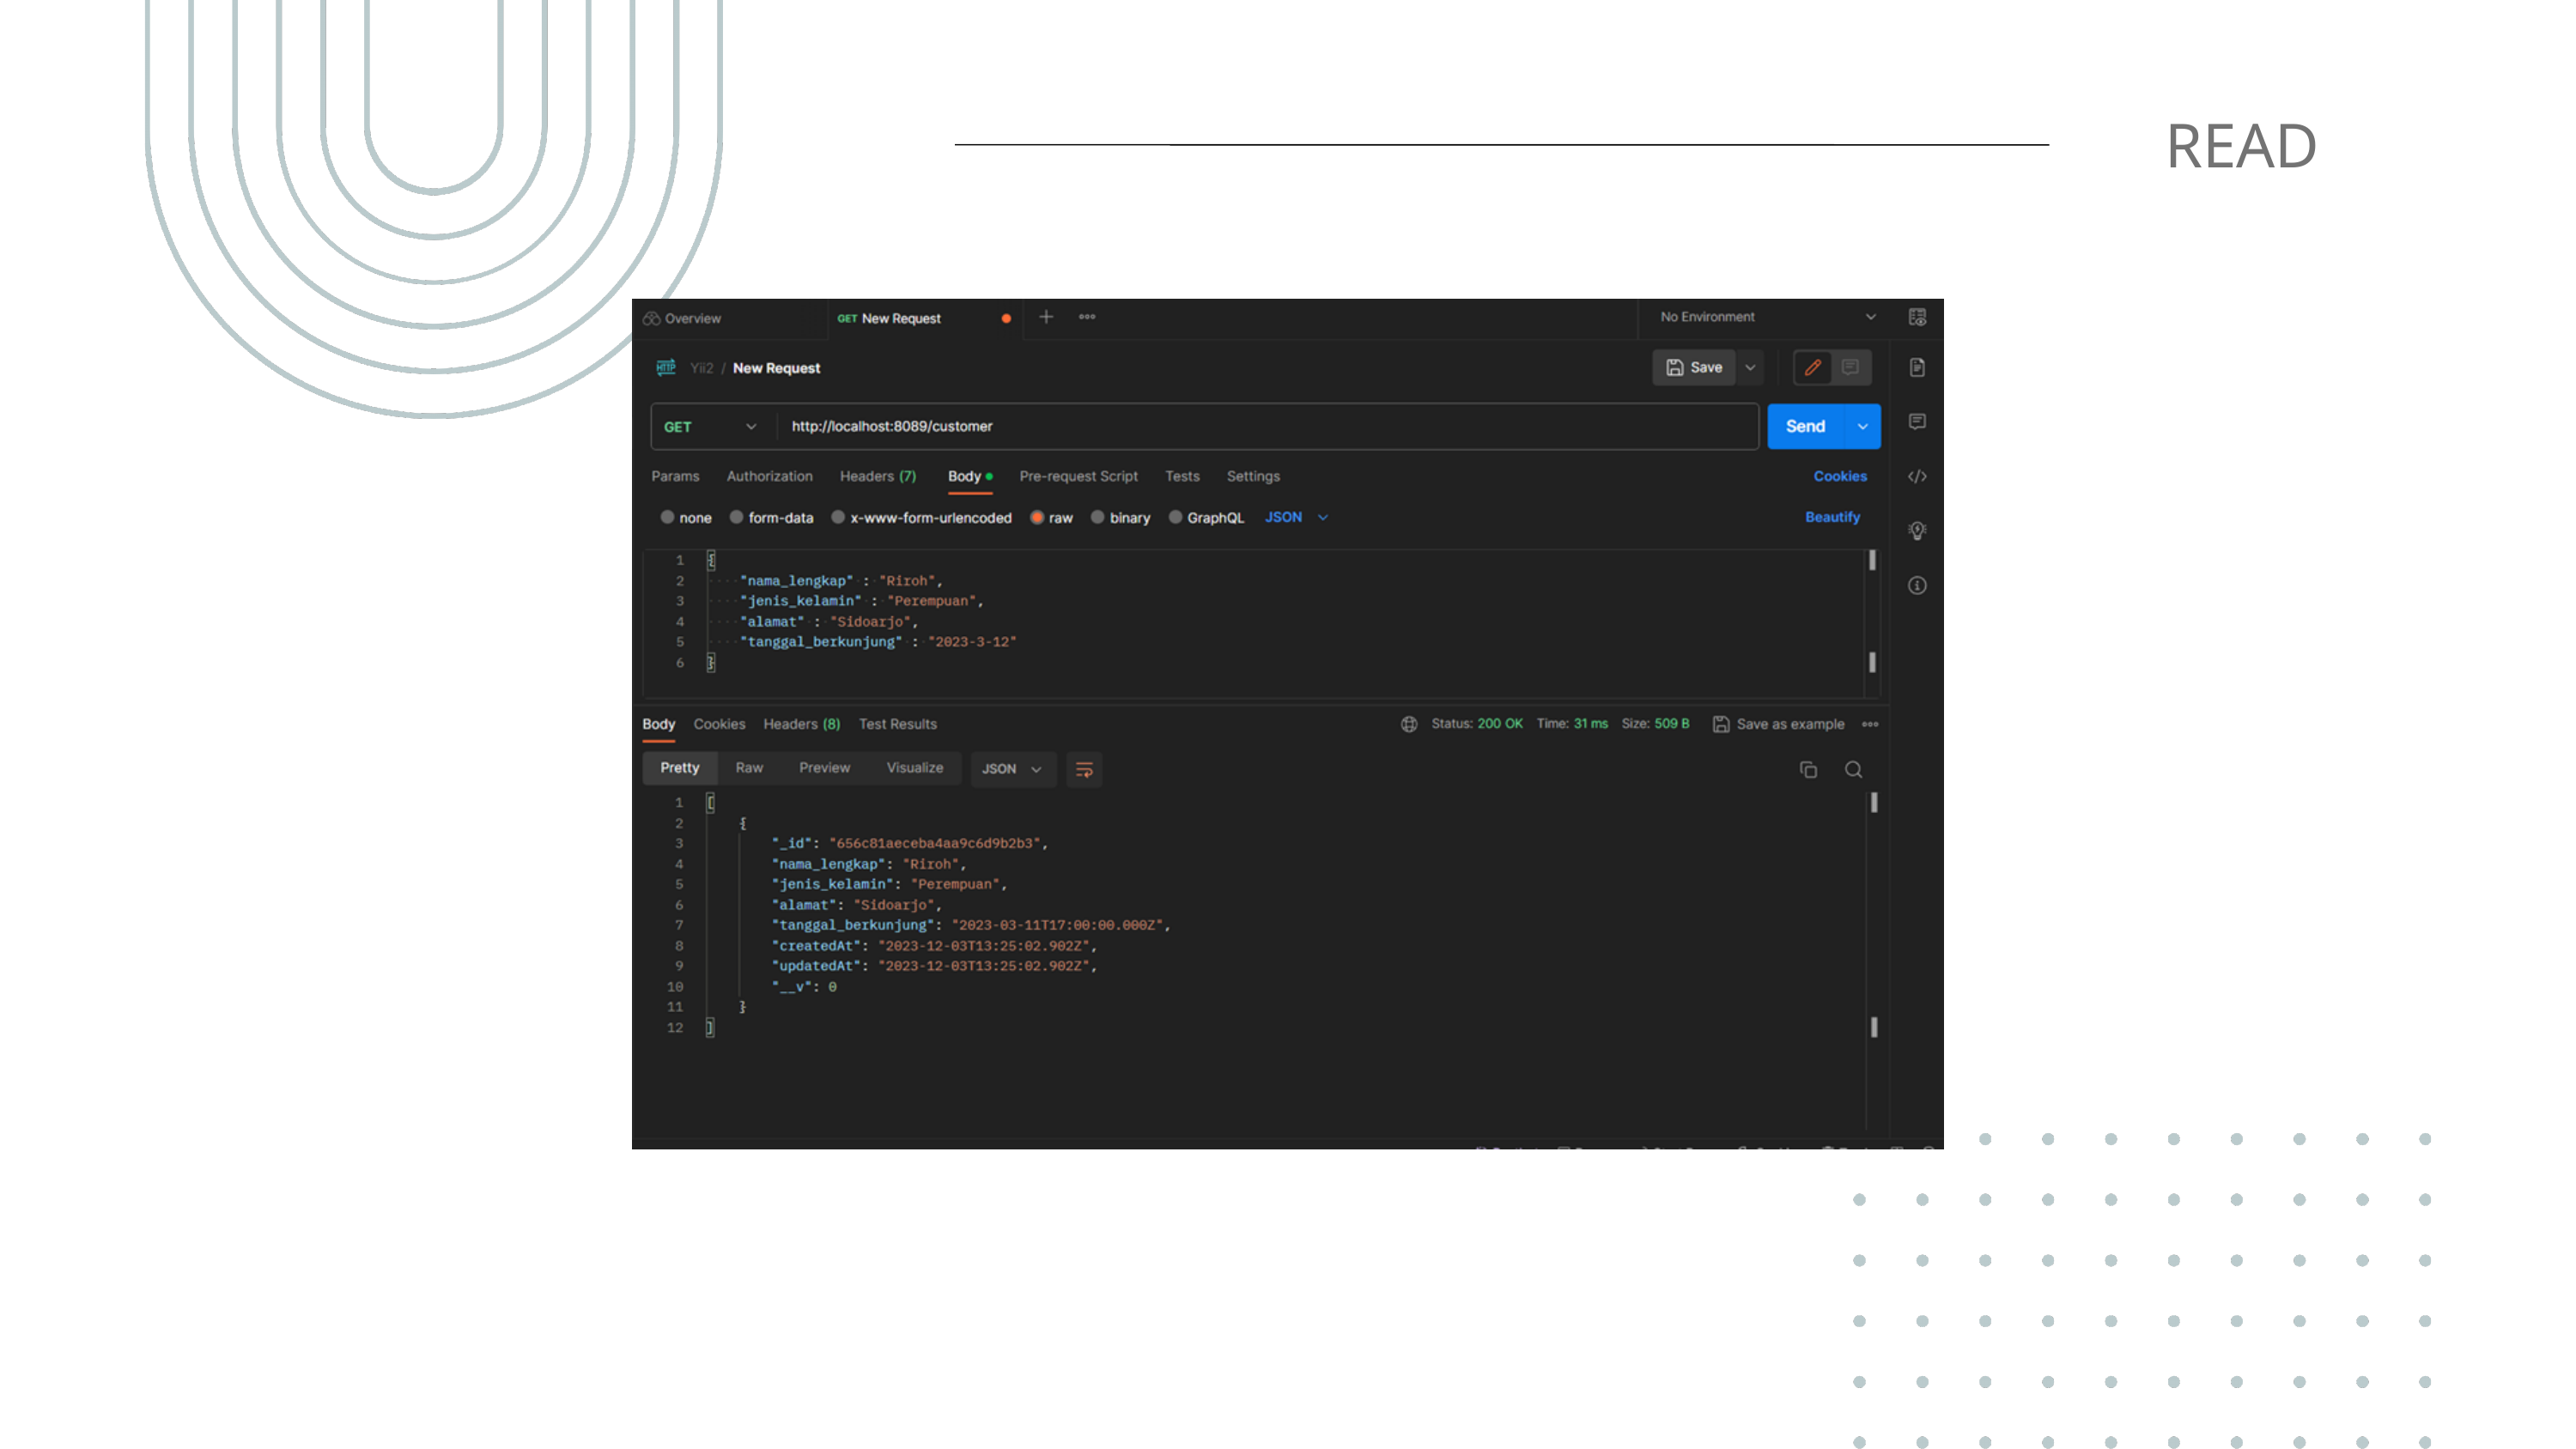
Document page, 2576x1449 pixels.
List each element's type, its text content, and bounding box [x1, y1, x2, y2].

text_box [1853, 1132, 2432, 1449]
text_box [632, 299, 1944, 1149]
text_box [144, 0, 723, 419]
text_box READ [2165, 112, 2432, 180]
